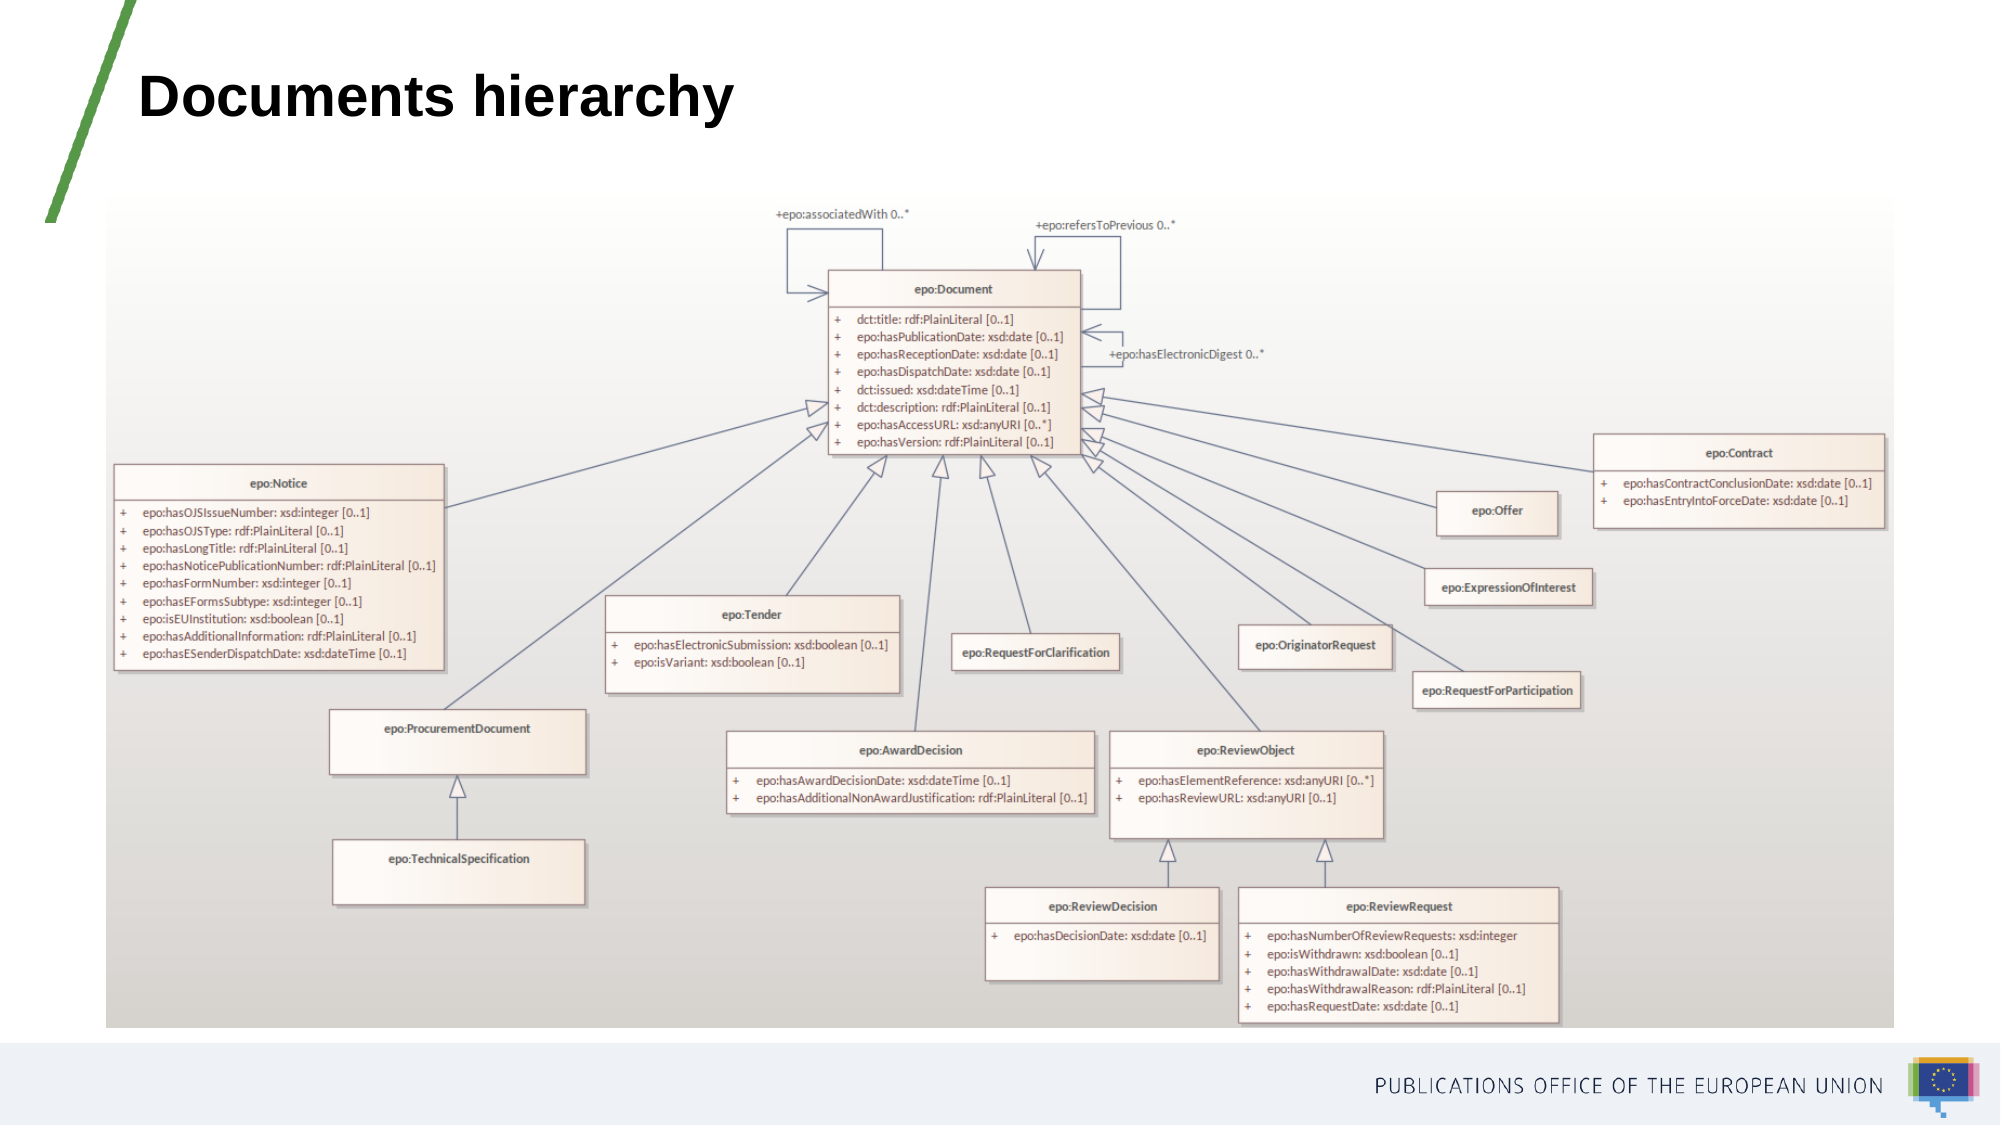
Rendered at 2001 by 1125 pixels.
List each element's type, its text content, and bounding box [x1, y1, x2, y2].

picture [0, 0, 2001, 1125]
text_box Documents hierarchy [138, 31, 1861, 130]
